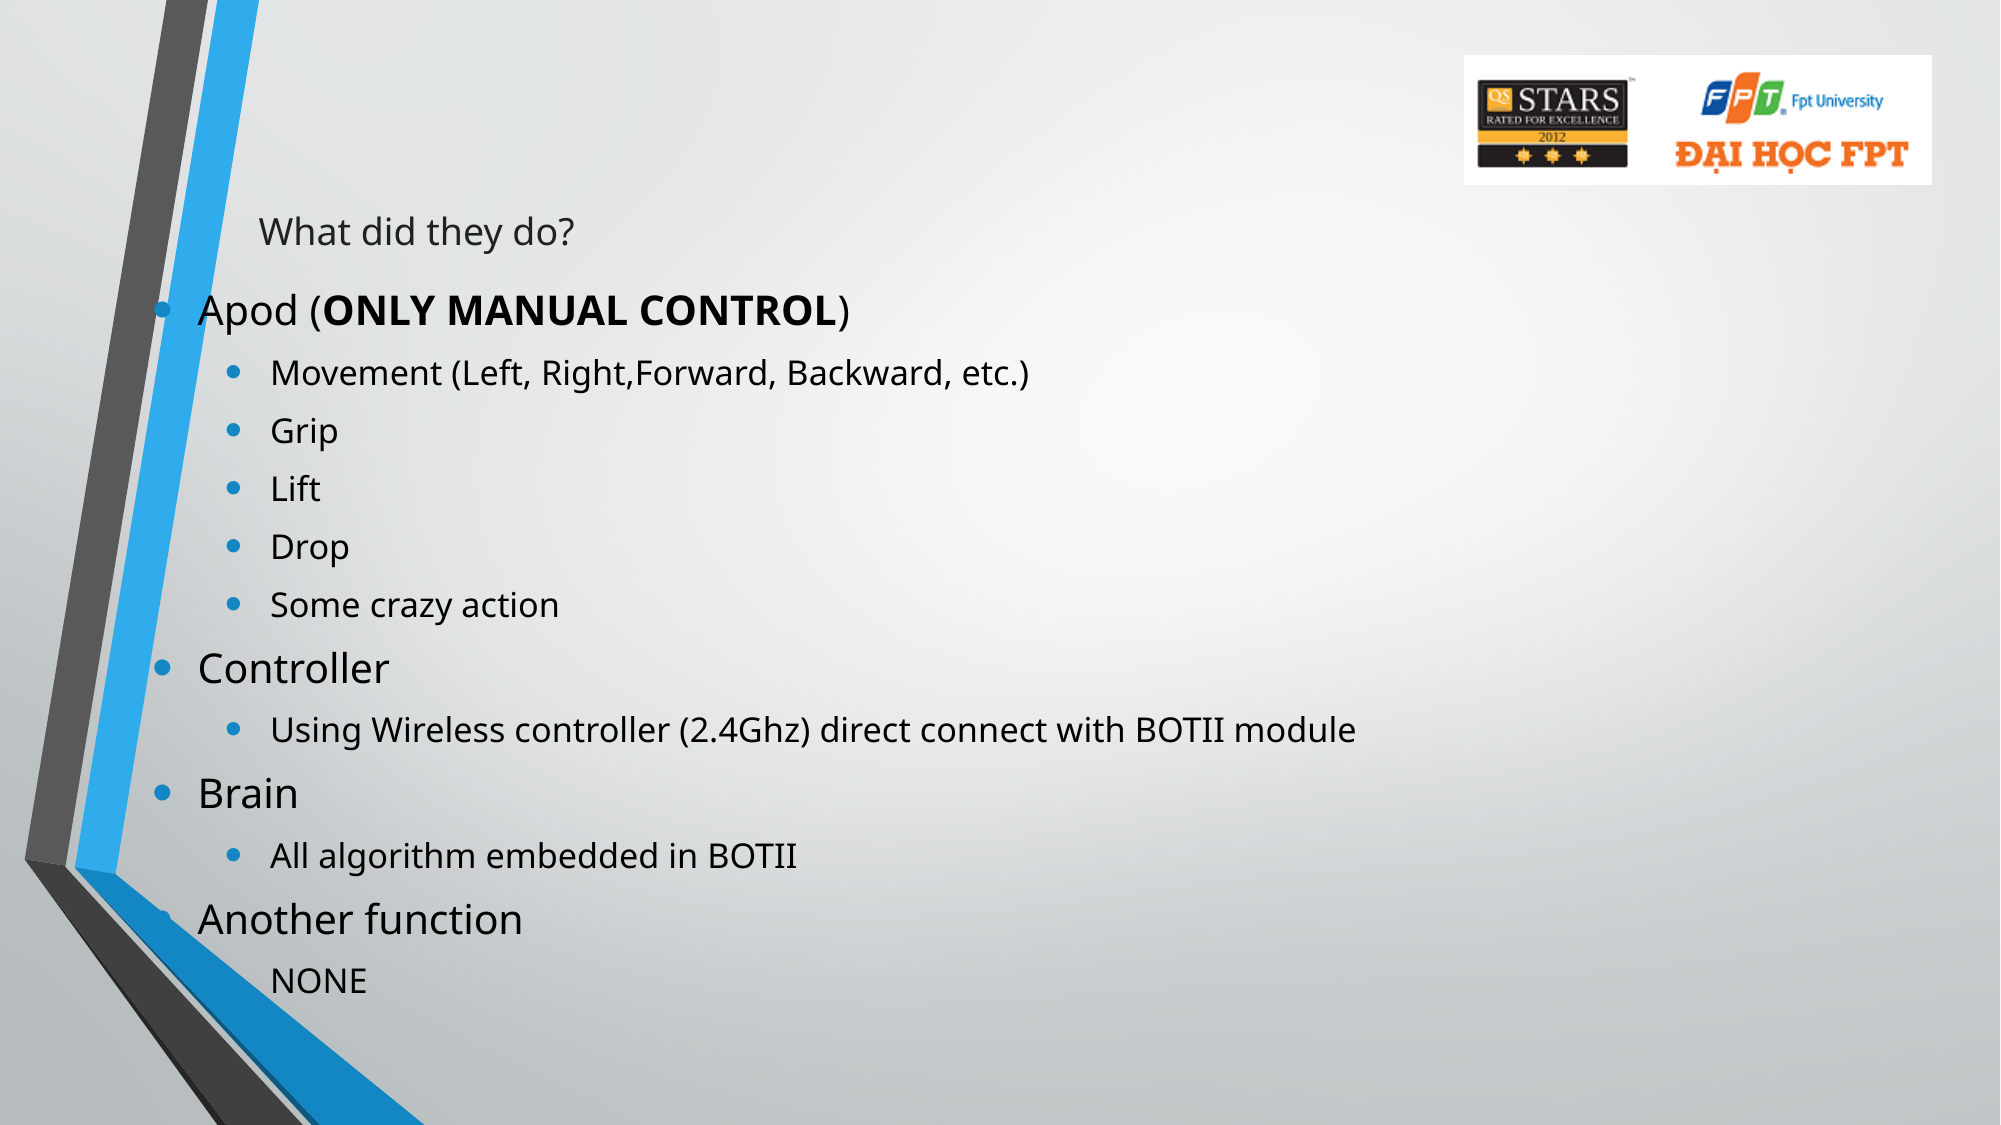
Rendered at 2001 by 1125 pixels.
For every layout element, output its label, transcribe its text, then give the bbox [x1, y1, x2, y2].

picture [1463, 55, 1932, 185]
title What did they do? [243, 112, 1887, 400]
list Apod (ONLY MANUAL CONTROL) Movement (Left, Right,Forward, Backward, etc.) Grip Lift Drop Some crazy action Controller Using Wireless controller (2.4Ghz) direct connect with BOTII module Brain All algorithm embedded in BOTII Another function NONE [137, 277, 1863, 1014]
